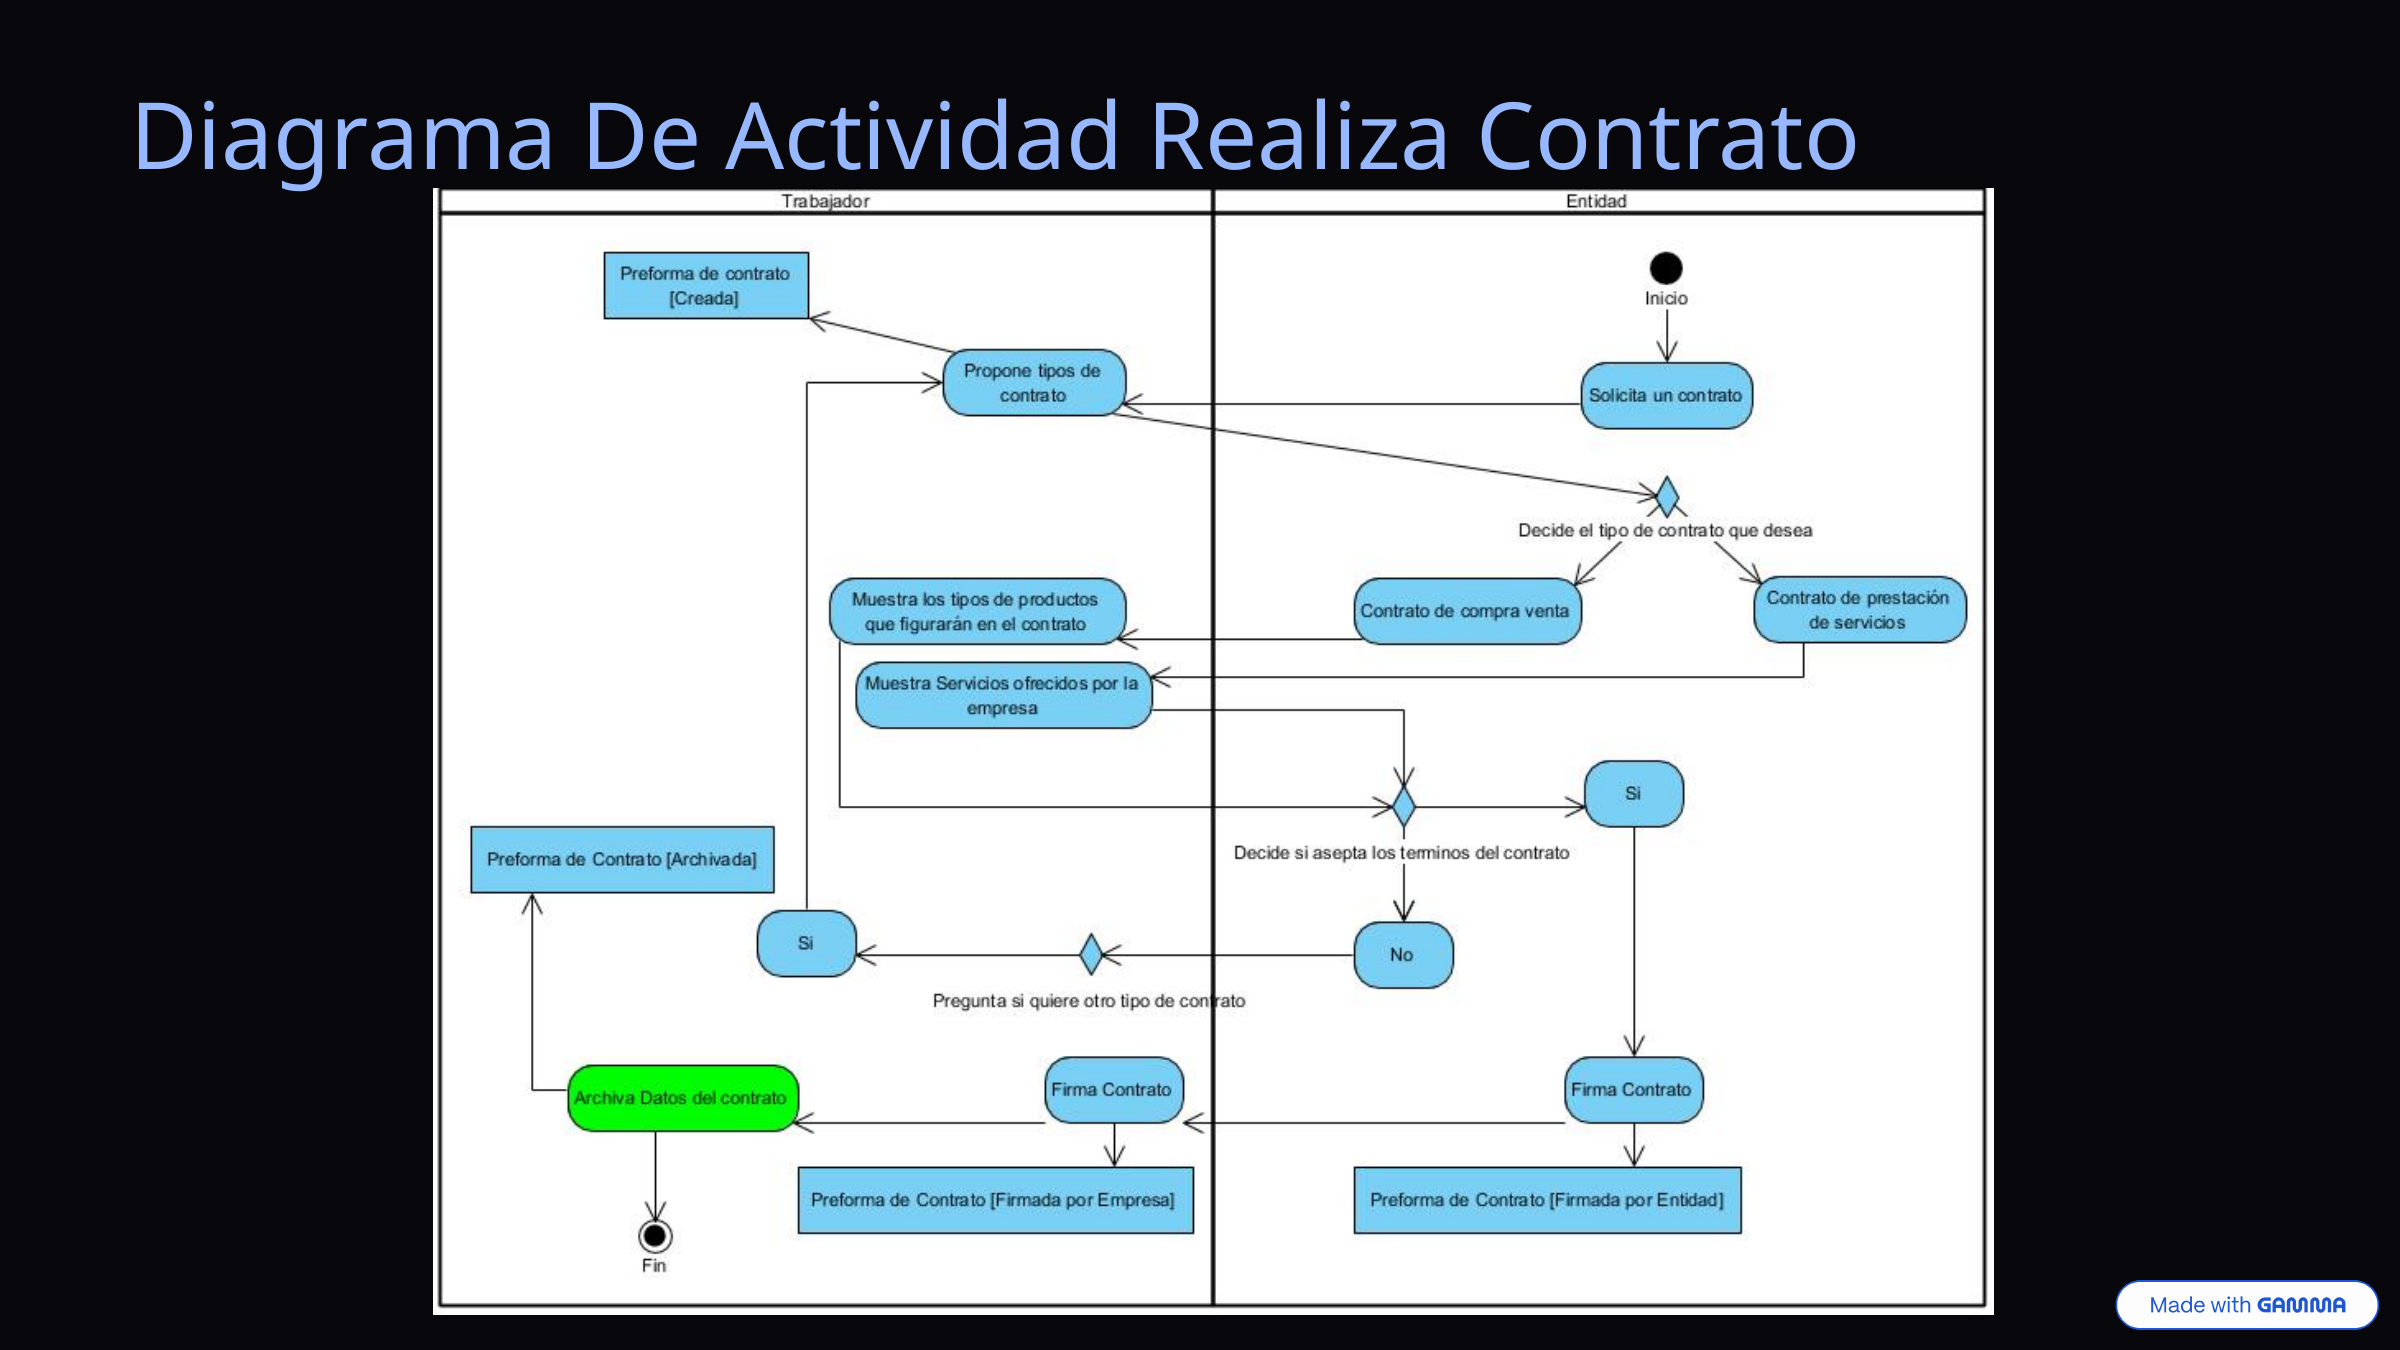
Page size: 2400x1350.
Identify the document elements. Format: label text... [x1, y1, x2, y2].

text_box Diagrama De Actividad Realiza Contrato [130, 72, 1217, 189]
picture [433, 188, 1994, 1315]
picture [2106, 1271, 2389, 1339]
